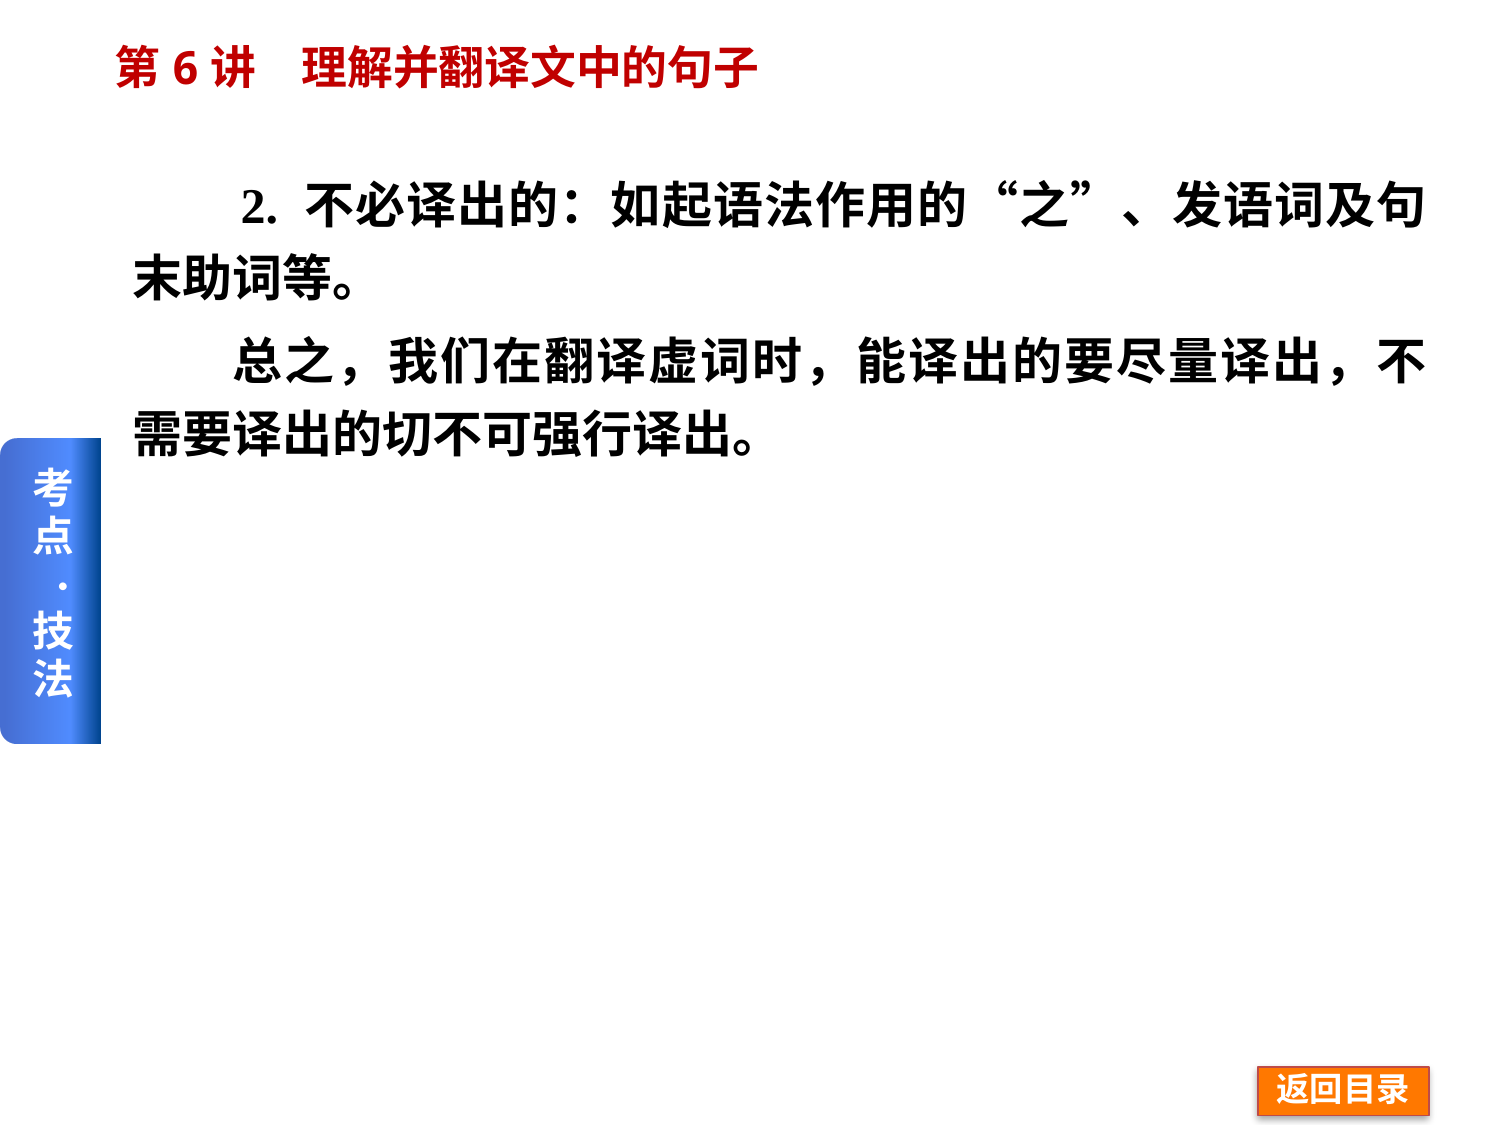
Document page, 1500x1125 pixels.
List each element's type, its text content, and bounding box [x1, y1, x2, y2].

list 2. 不必译出的：如起语法作用的“之”、发语词及句末助词等。 总之，我们在翻译虚词时，能译出的要尽量译出，不需要译出的切不可强行译出。 [117, 152, 1442, 985]
text_box 返回目录 [1257, 1066, 1430, 1116]
text_box 第6讲 理解并翻译文中的句子 [100, 27, 1199, 106]
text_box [0, 438, 101, 764]
